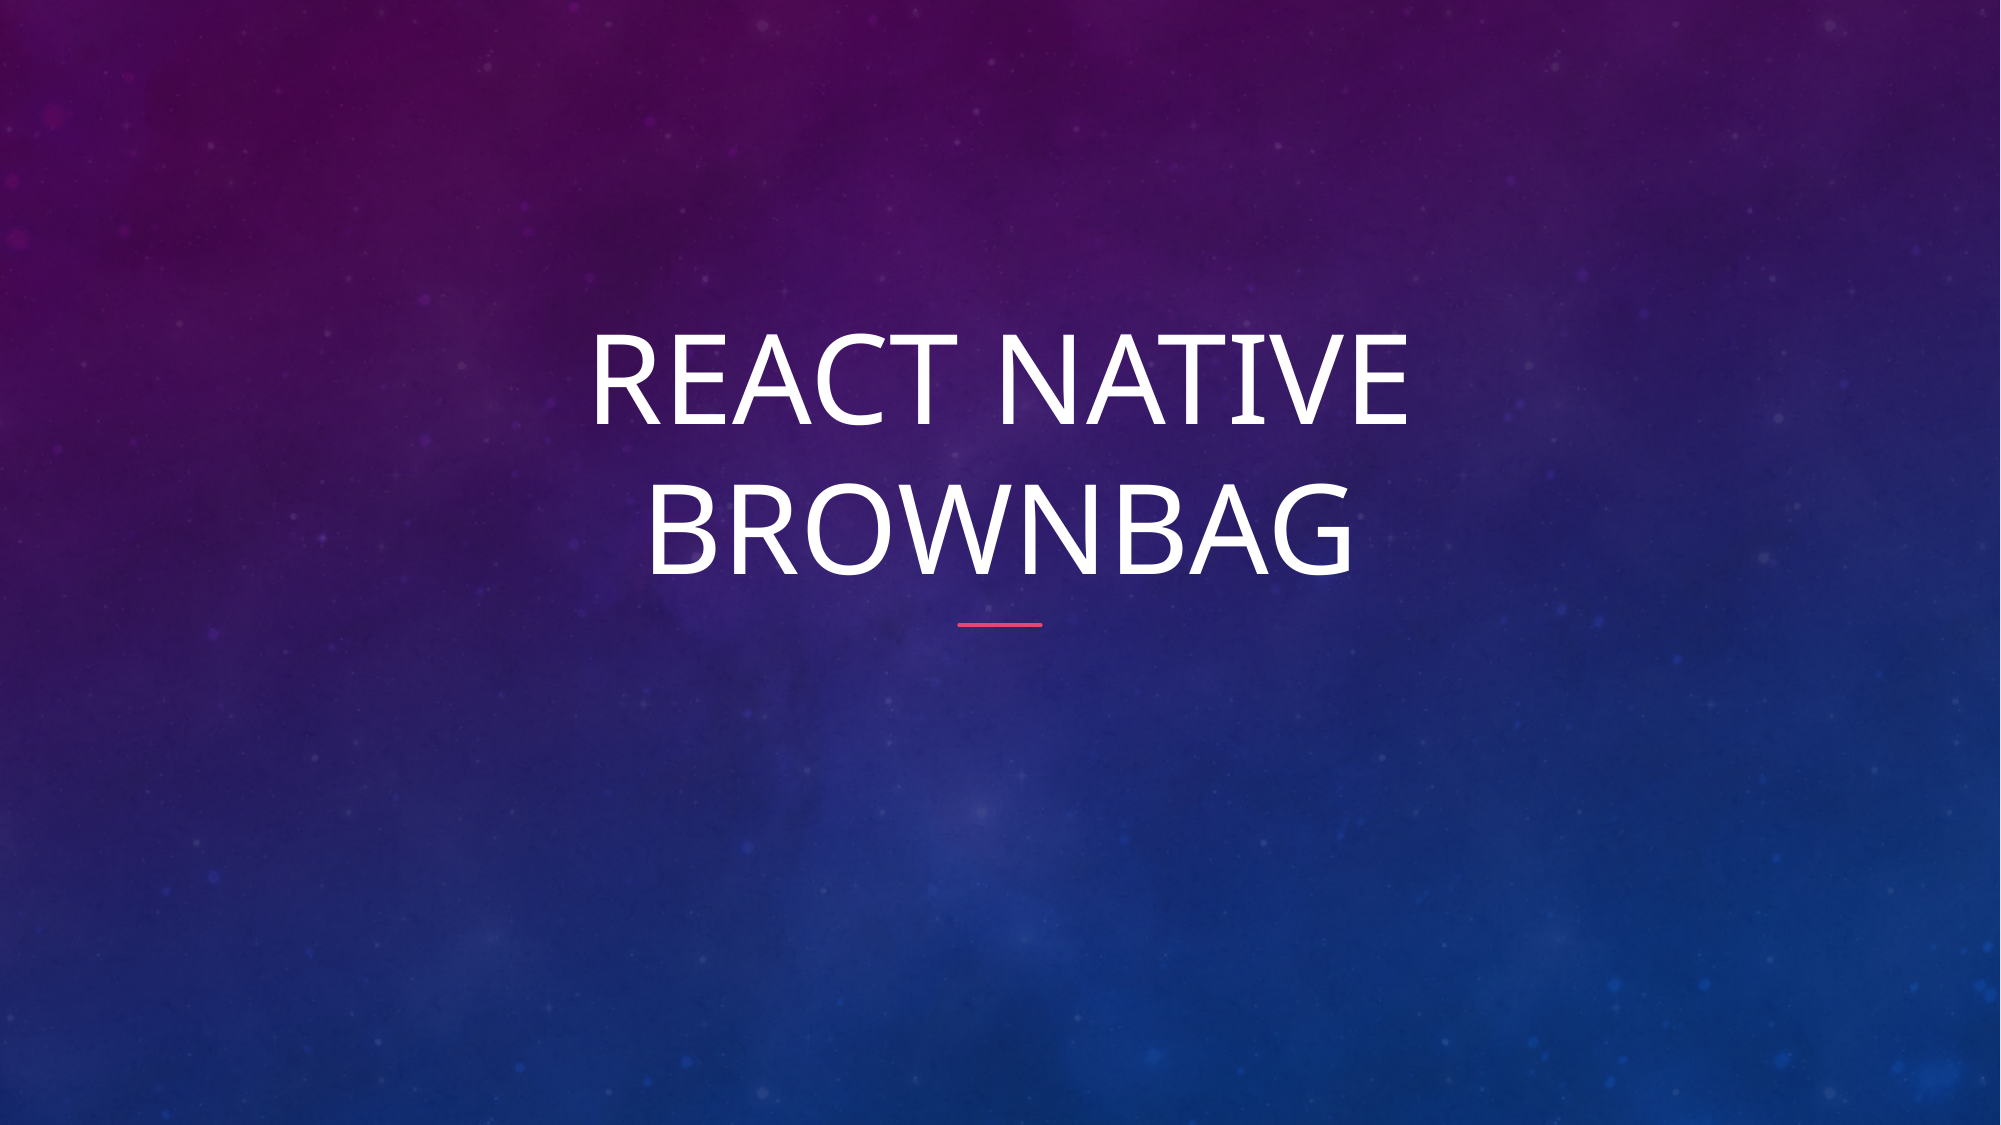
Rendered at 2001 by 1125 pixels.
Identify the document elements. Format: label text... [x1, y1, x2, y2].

title React Native Brownbag [327, 222, 1673, 608]
text_box [0, 0, 2000, 1125]
